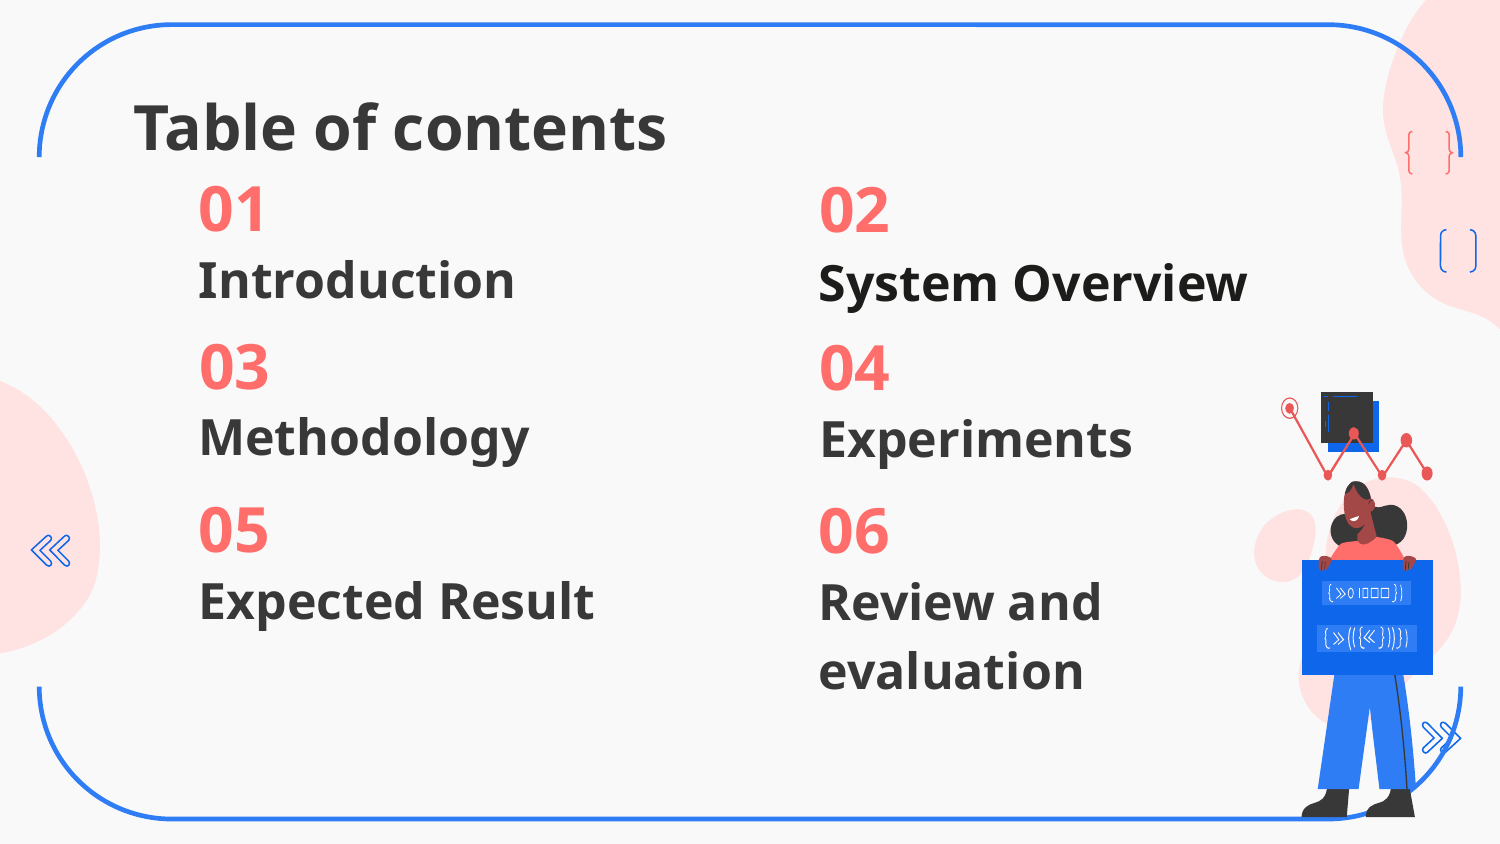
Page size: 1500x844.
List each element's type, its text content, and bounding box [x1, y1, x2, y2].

subtitle System Overview [803, 237, 1418, 327]
title 04 [804, 329, 925, 402]
subtitle Experiments [804, 402, 1183, 483]
title Table of contents [118, 72, 748, 167]
title 01 [183, 170, 305, 243]
title 03 [184, 328, 305, 391]
text_box Review and evaluation [803, 626, 1237, 715]
text_box 05 [183, 491, 305, 564]
text_box 06 [803, 492, 925, 582]
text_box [1242, 391, 1488, 818]
subtitle Introduction [183, 243, 563, 324]
text_box Expected Result [183, 564, 674, 645]
title 02 [804, 171, 925, 237]
subtitle Methodology [183, 391, 836, 481]
